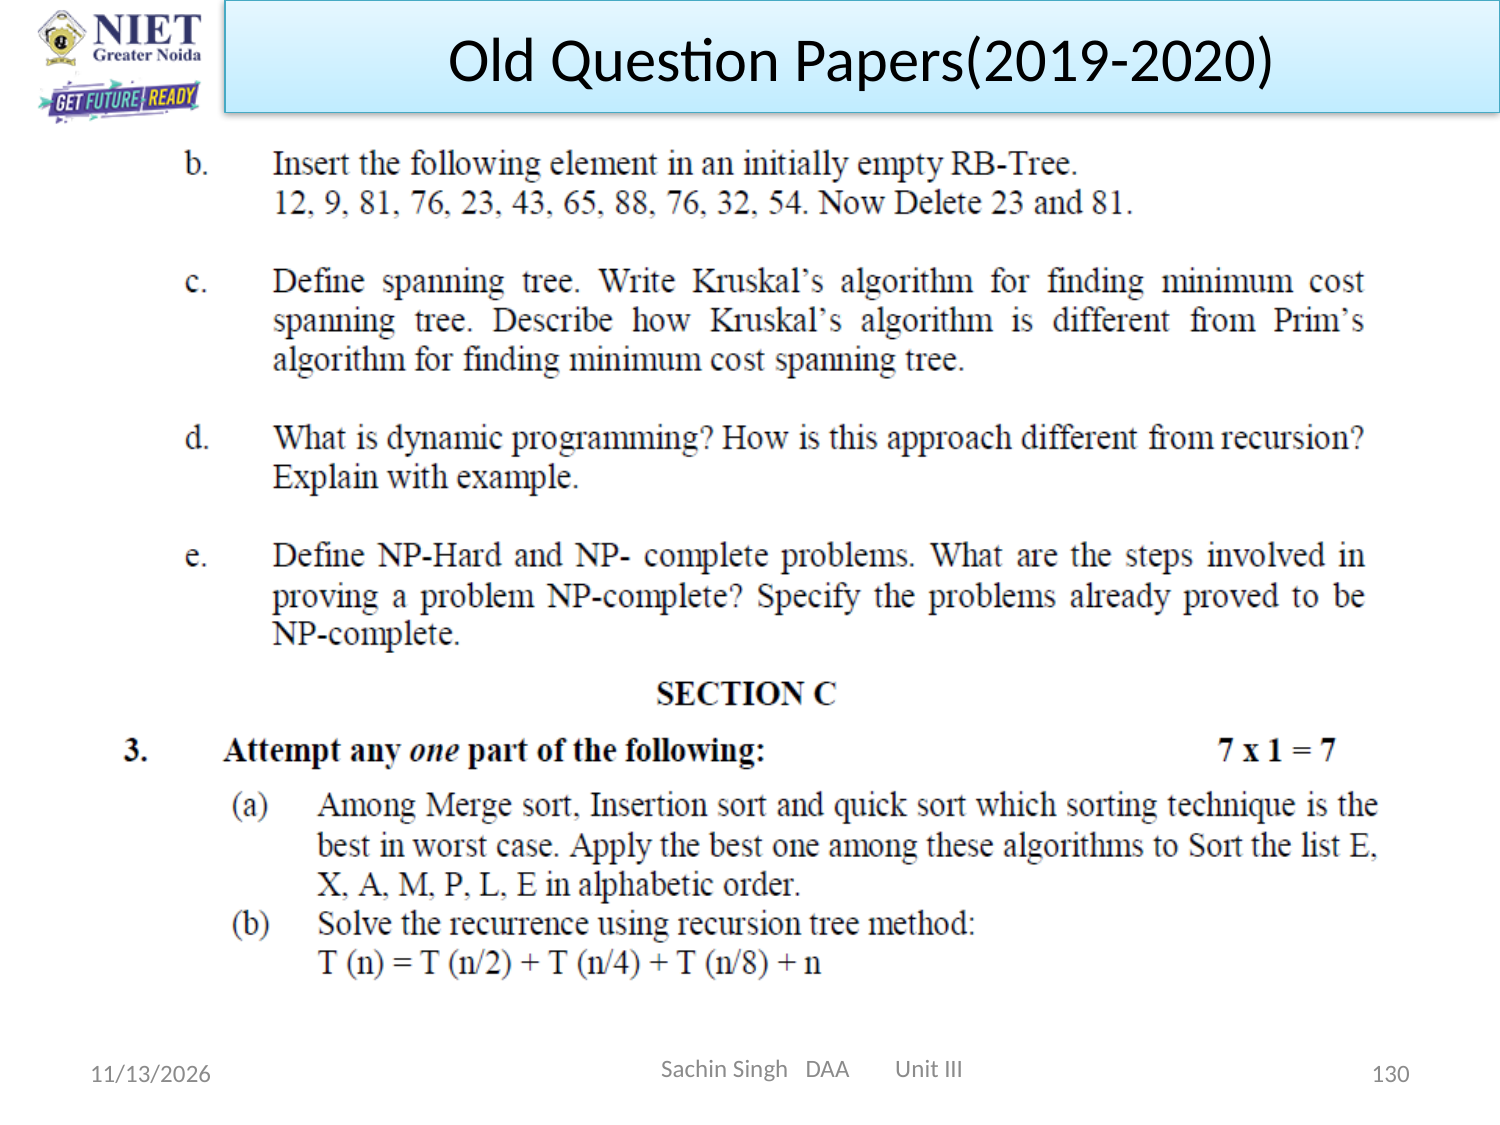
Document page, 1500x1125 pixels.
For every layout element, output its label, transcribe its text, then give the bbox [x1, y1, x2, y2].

picture [0, 0, 1490, 997]
text_box Old Question Papers(2019-2020) [238, 0, 1500, 113]
footer Sachin Singh DAA Unit III [412, 1037, 1213, 1098]
slide_number 130 [1074, 1042, 1425, 1103]
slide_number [75, 1042, 425, 1103]
